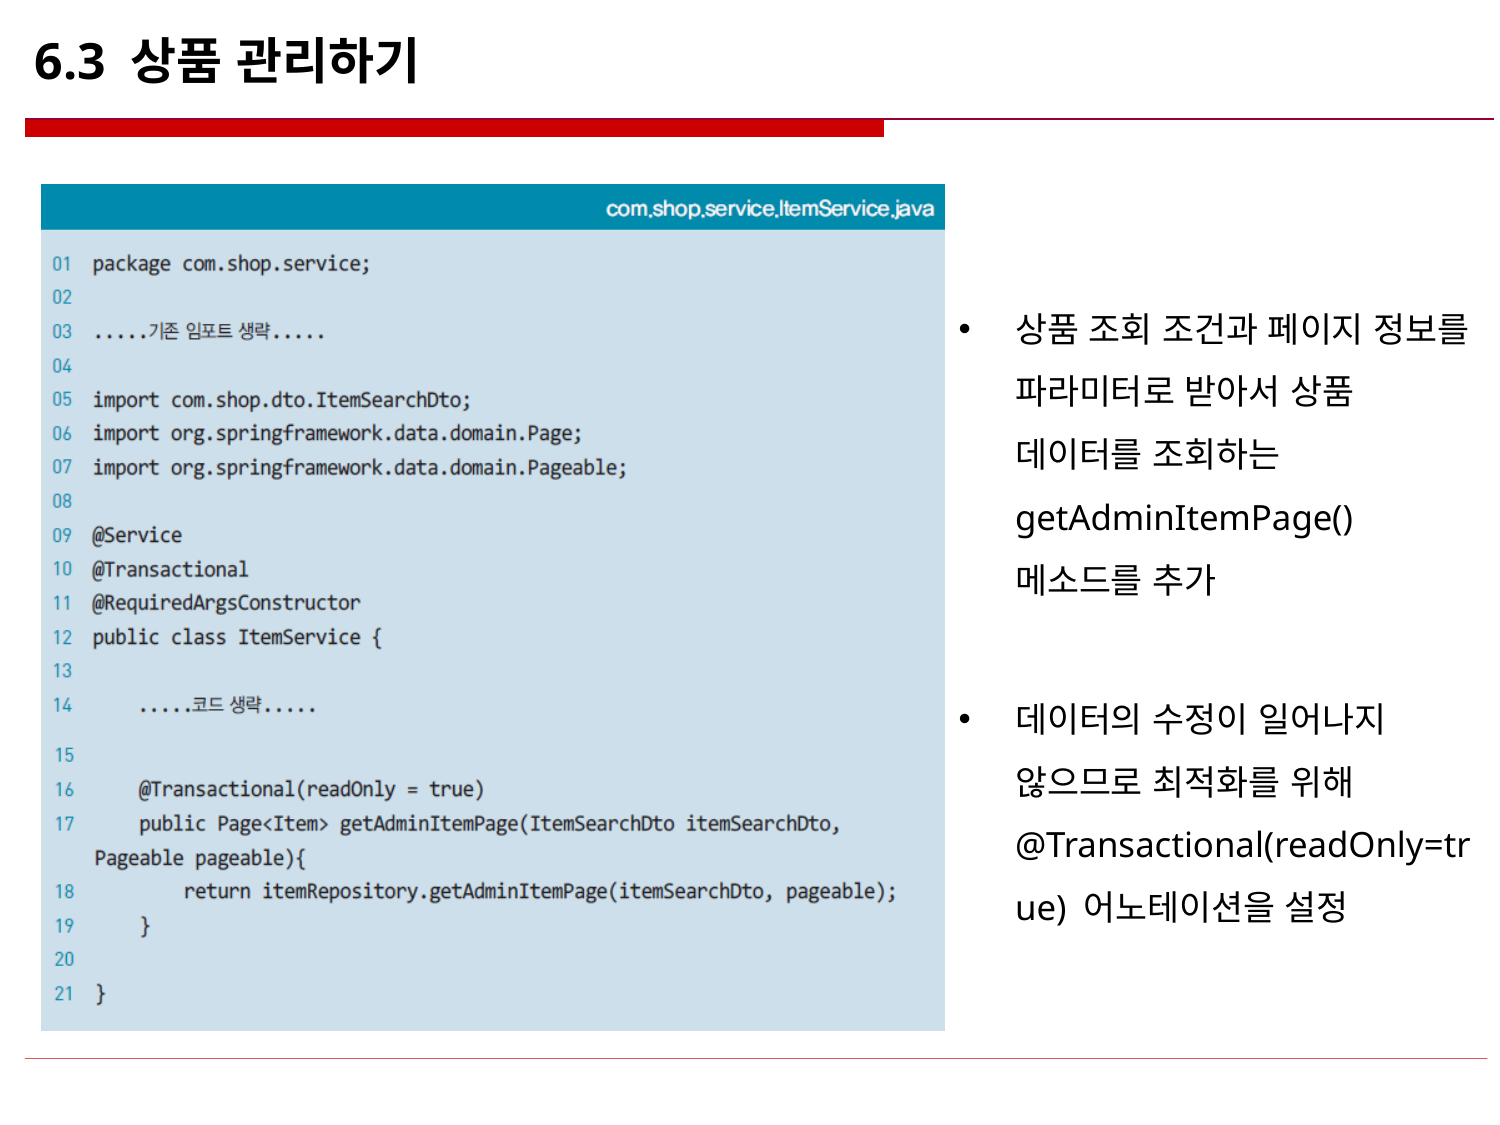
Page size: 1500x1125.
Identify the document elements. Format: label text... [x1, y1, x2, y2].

title 6.3 상품 관리하기 [19, 23, 1370, 96]
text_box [41, 184, 945, 1032]
text_box 상품 조회 조건과 페이지 정보를 파라미터로 받아서 상품 데이터를 조회하는getAdminItemPage() 메소드를 추가 데이터의 수정이 일어나지 않으므로 최적화를 위해@Transactional(readOnly=true) 어노테이션을 설정 [950, 278, 1487, 941]
